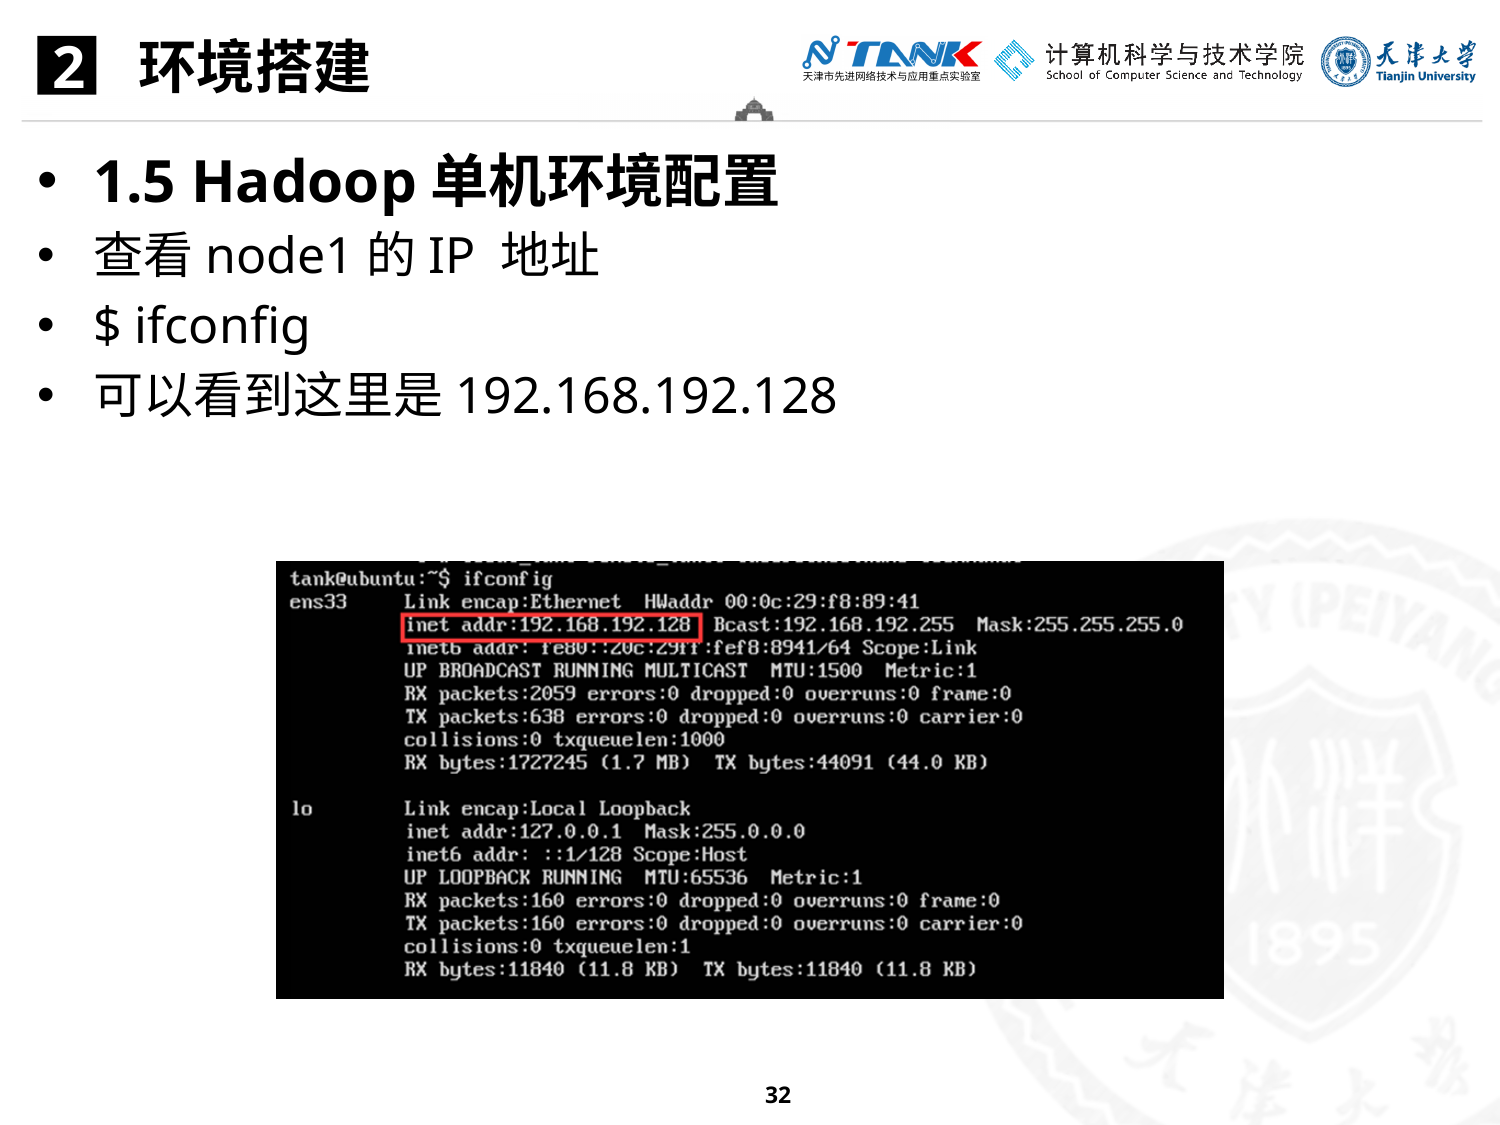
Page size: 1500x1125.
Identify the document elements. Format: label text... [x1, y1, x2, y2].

list 1.5 Hadoop单机环境配置 查看node1的IP 地址 $ ifconfig 可以看到这里是192.168.192.128 [22, 136, 1476, 1066]
slide_number 32 [731, 1072, 826, 1115]
picture [21, 93, 1483, 129]
picture [991, 39, 1305, 82]
picture [1319, 34, 1477, 90]
picture [801, 34, 988, 73]
text_box 环境搭建 [123, 22, 633, 108]
picture [275, 561, 1224, 1000]
text_box 2 [35, 34, 99, 97]
